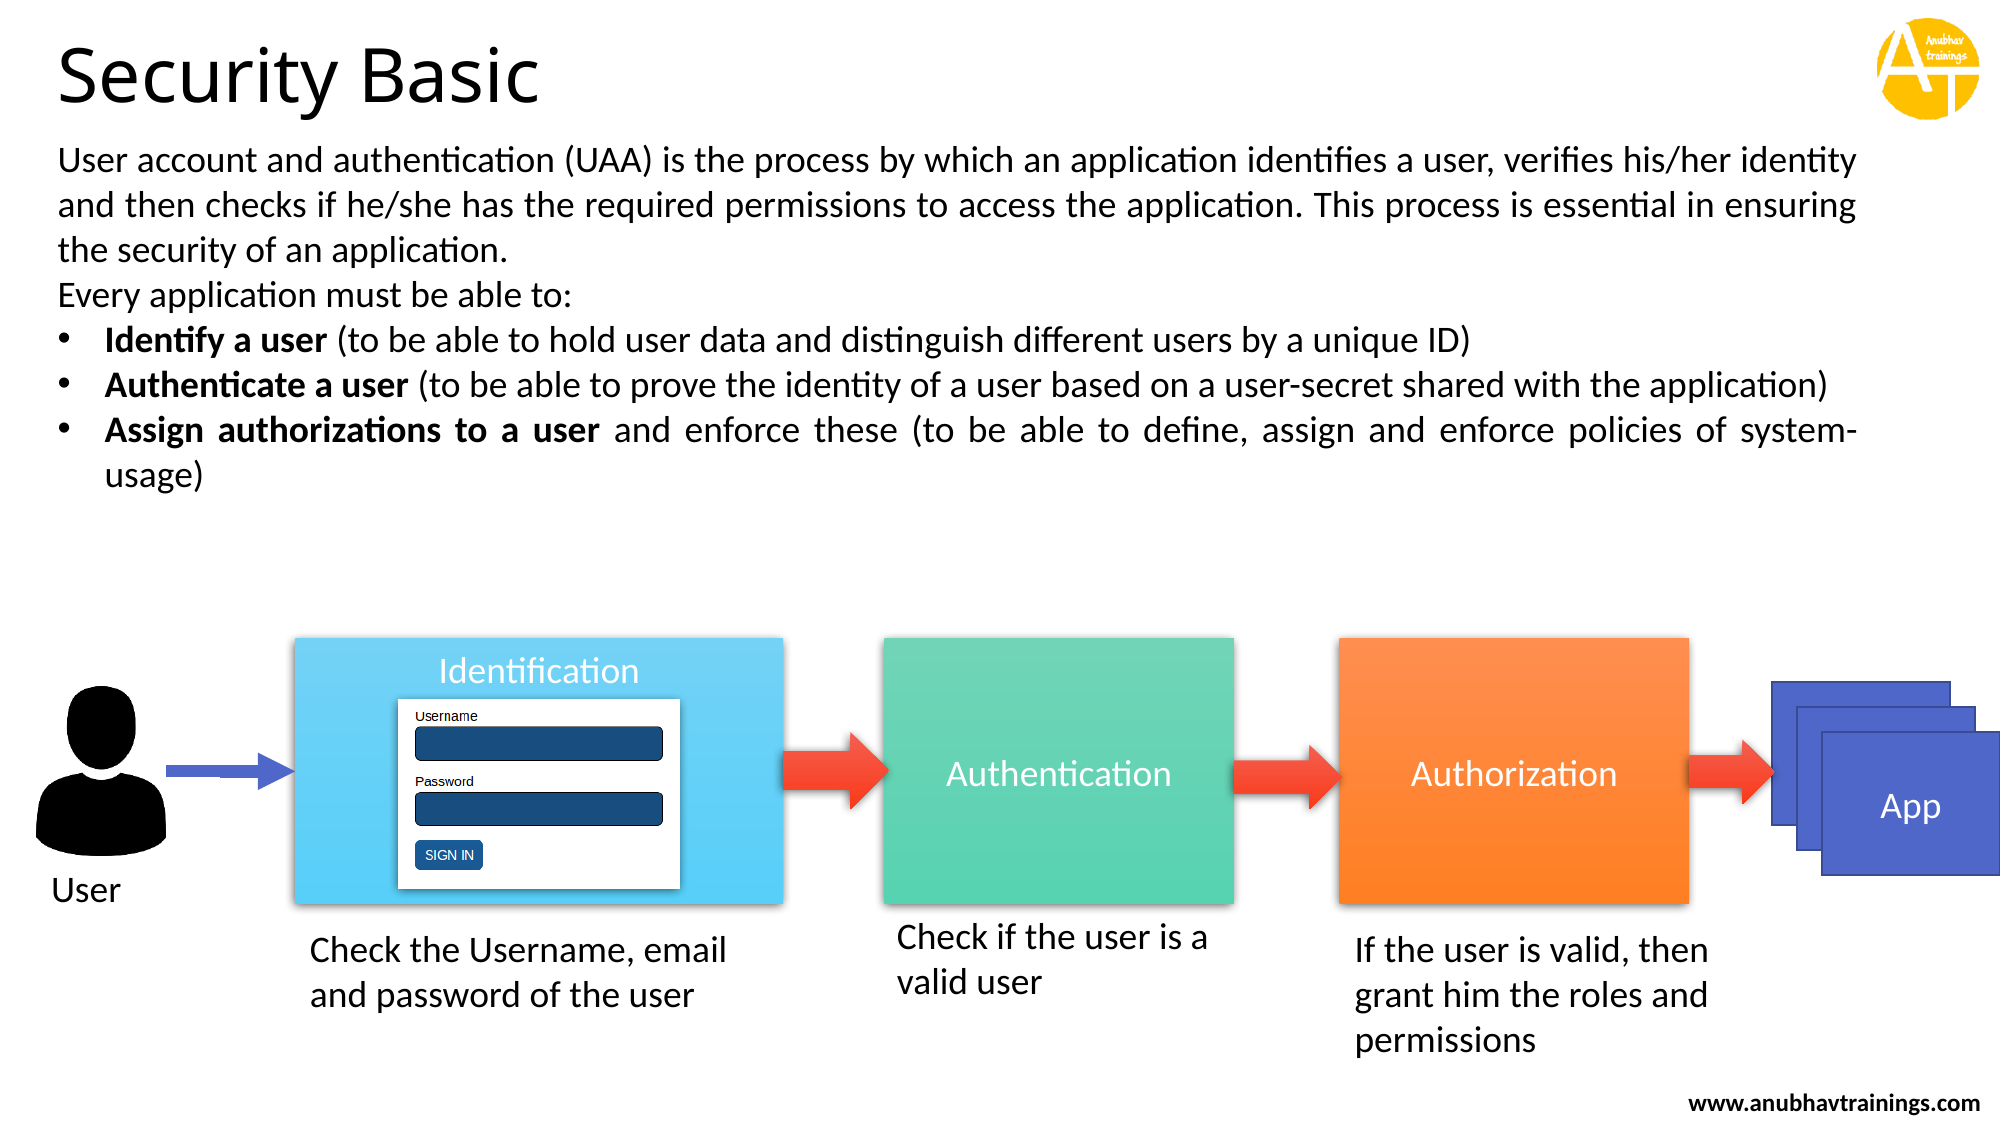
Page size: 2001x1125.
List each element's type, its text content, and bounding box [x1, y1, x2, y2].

text_box [1689, 739, 1771, 805]
text_box Security Basic [42, 30, 1866, 127]
picture [1866, 11, 1985, 128]
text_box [295, 638, 784, 904]
text_box Authentication [884, 638, 1234, 904]
text_box Check if the user is a valid user [882, 904, 1237, 1010]
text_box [1771, 681, 2000, 875]
text_box [784, 731, 890, 810]
text_box User [36, 858, 166, 918]
text_box [1233, 744, 1342, 810]
text_box Check the Username, email and password of the user [295, 918, 784, 1023]
footer www.anubhavtrainings.com [1669, 1089, 2000, 1114]
text_box User account and authentication (UAA) is the process by which an application identifies a user, verifies his/her identity and then checks if he/she has the required permissions to access the application. This process is essential in ensuring the security of an application. Every application must be able to: Identify a user (to be able to hold user data and distinguish different users by a unique ID) Authenticate a user (to be able to prove the identity of a user based on a user-secret shared with the application) Assign authorizations to a user and enforce these (to be able to define, assign and enforce policies of system-usage) [42, 127, 1874, 548]
text_box If the user is valid, then grant him the roles and permissions [1339, 918, 1751, 1068]
picture [36, 686, 166, 857]
text_box Authorization [1339, 638, 1690, 904]
